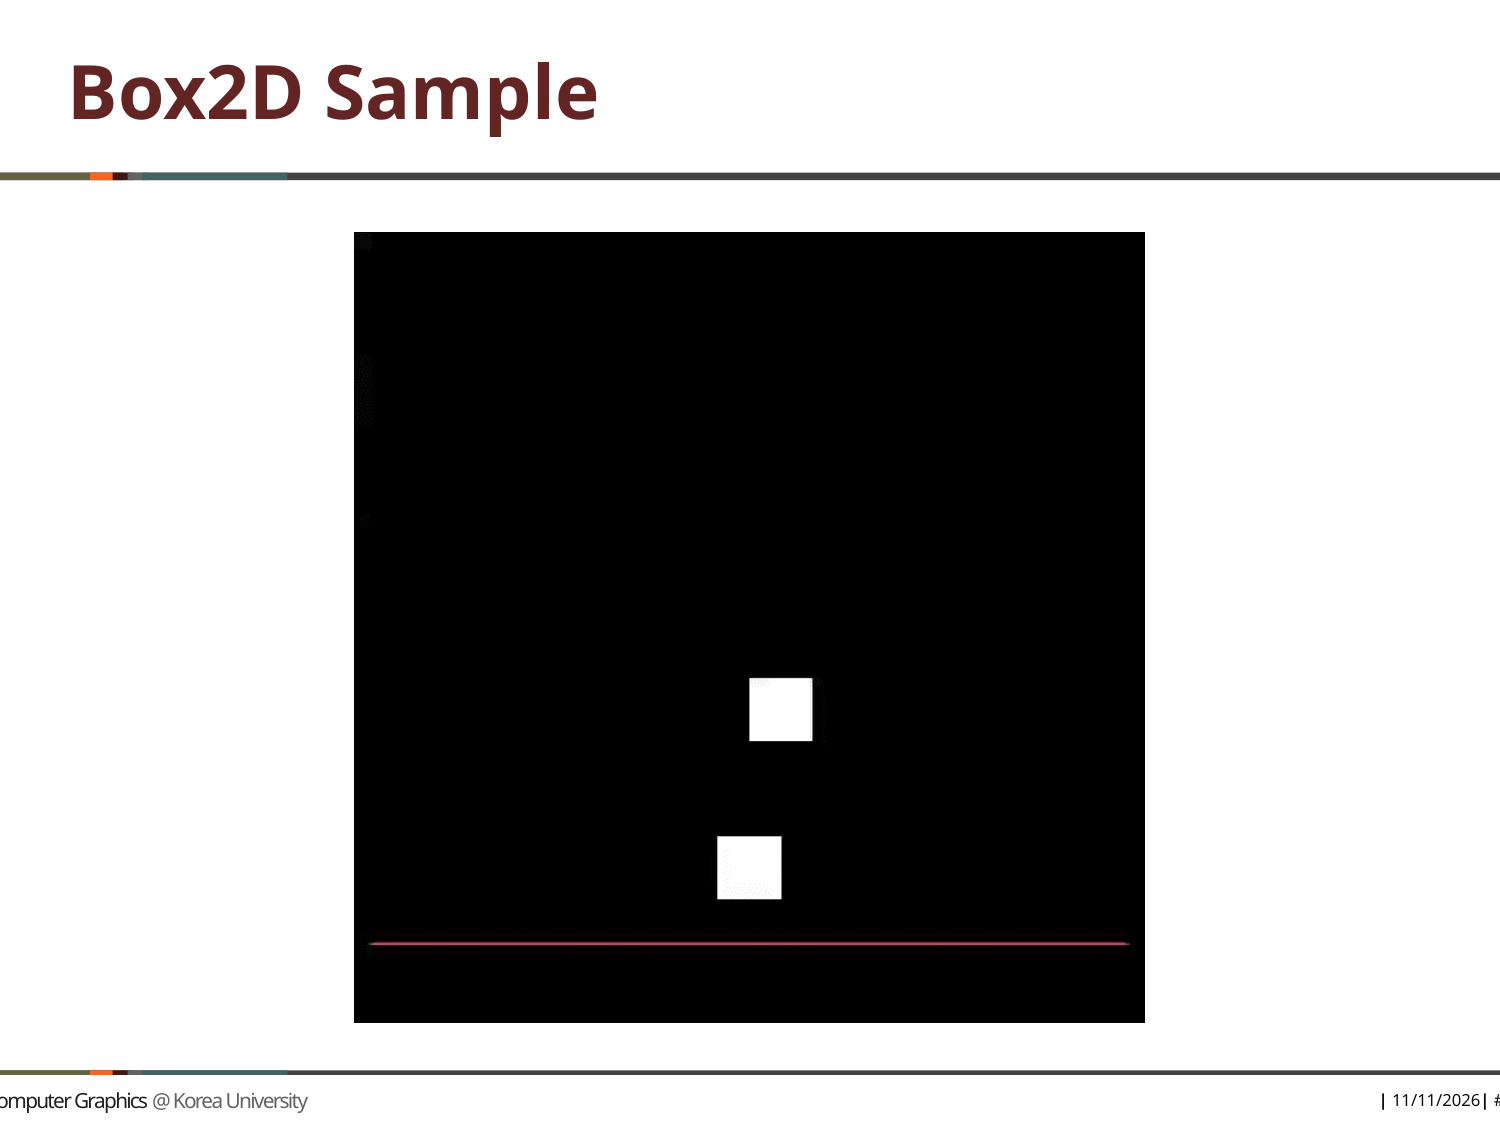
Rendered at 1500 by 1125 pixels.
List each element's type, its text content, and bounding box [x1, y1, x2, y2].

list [353, 231, 1146, 1024]
title Box2D Sample [53, 24, 1451, 156]
